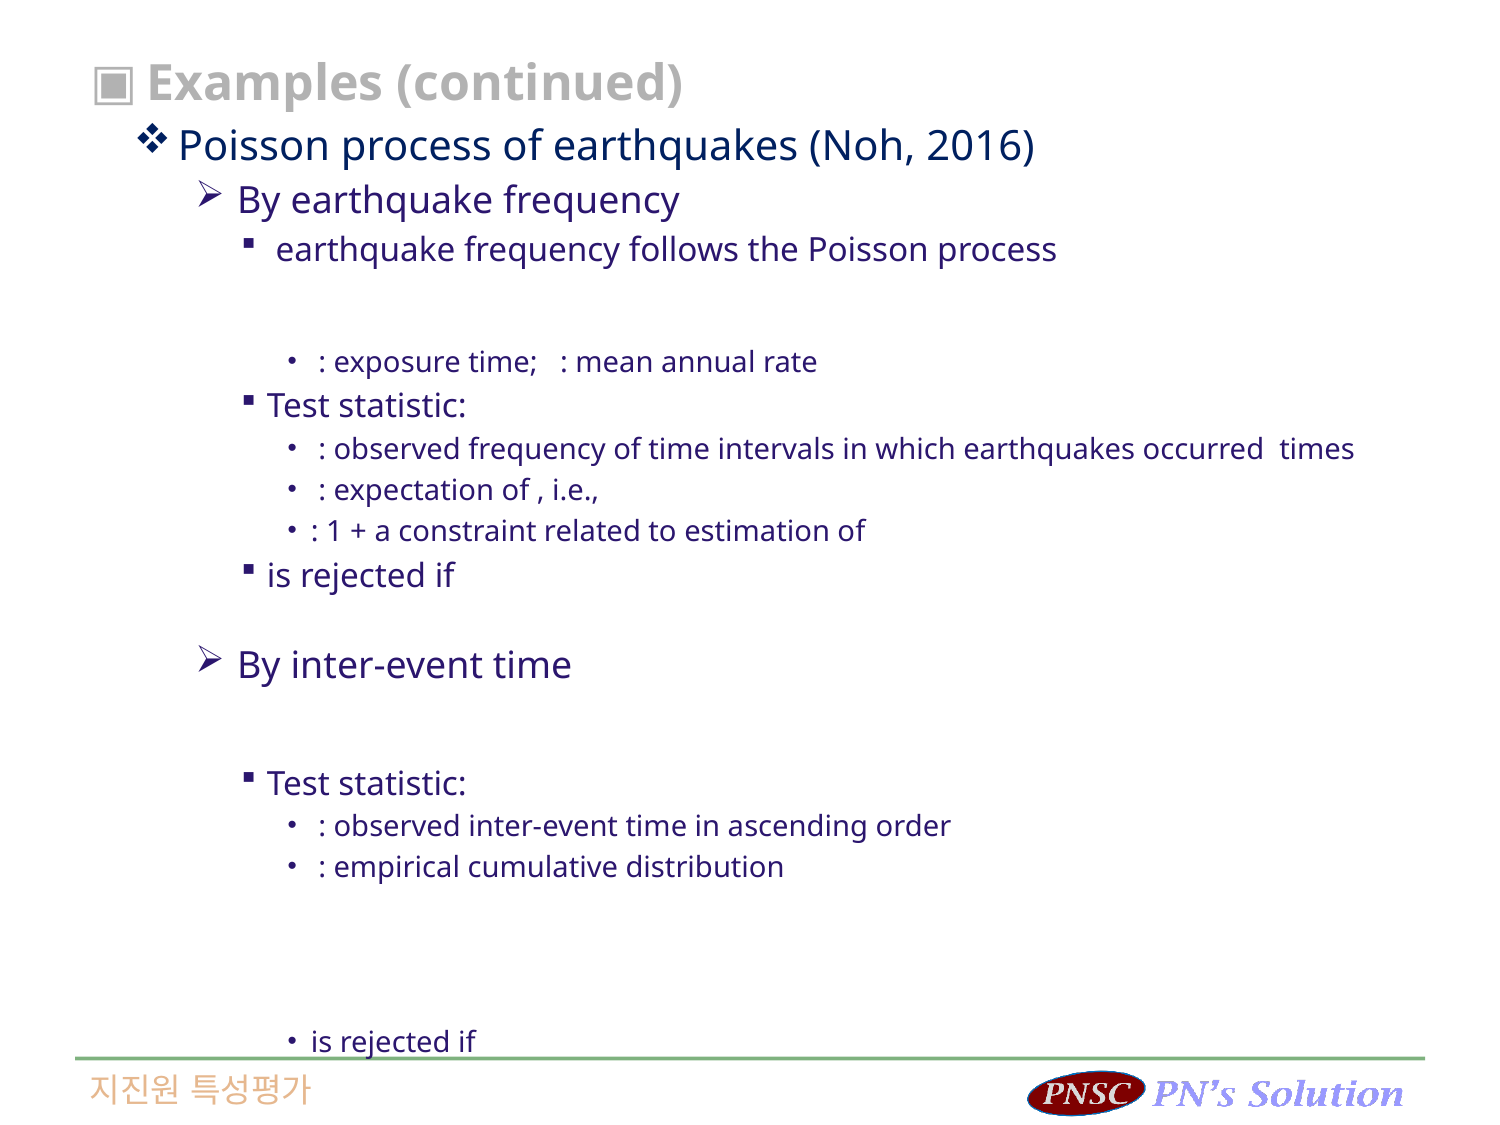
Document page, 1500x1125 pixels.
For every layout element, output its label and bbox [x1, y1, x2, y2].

picture [1022, 1062, 1425, 1125]
